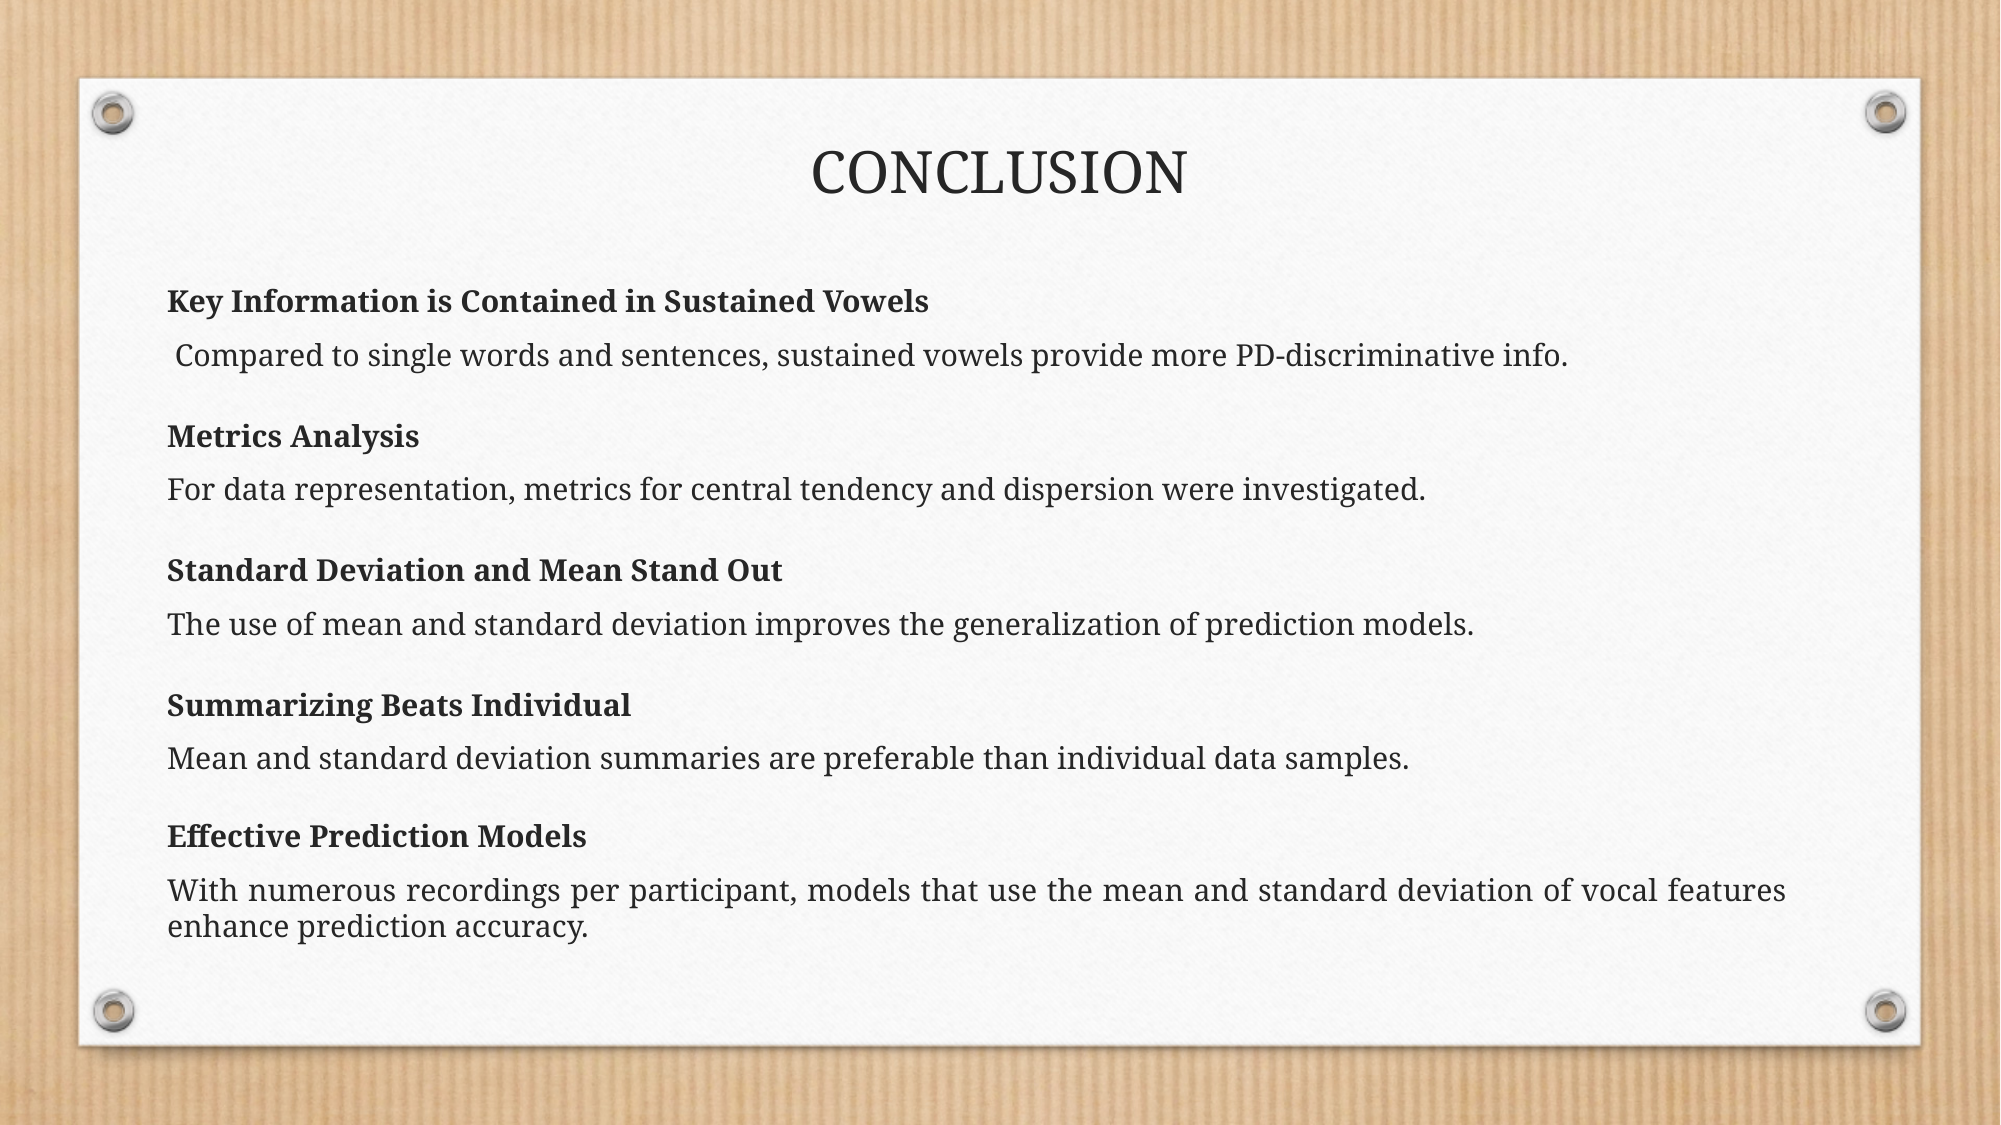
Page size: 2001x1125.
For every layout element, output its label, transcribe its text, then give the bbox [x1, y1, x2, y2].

title CONCLUSION [488, 125, 1512, 214]
list Key Information is Contained in Sustained Vowels Compared to single words and sentences, sustained vowels provide more PD-discriminative info. Metrics Analysis For data representation, metrics for central tendency and dispersion were investigated. Standard Deviation and Mean Stand Out The use of mean and standard deviation improves the generalization of prediction models. Summarizing Beats Individual Mean and standard deviation summaries are preferable than individual data samples. Effective Prediction Models With numerous recordings per participant, models that use the mean and standard deviation of vocal features enhance prediction accuracy. [152, 275, 1803, 955]
picture [0, 0, 2001, 1125]
